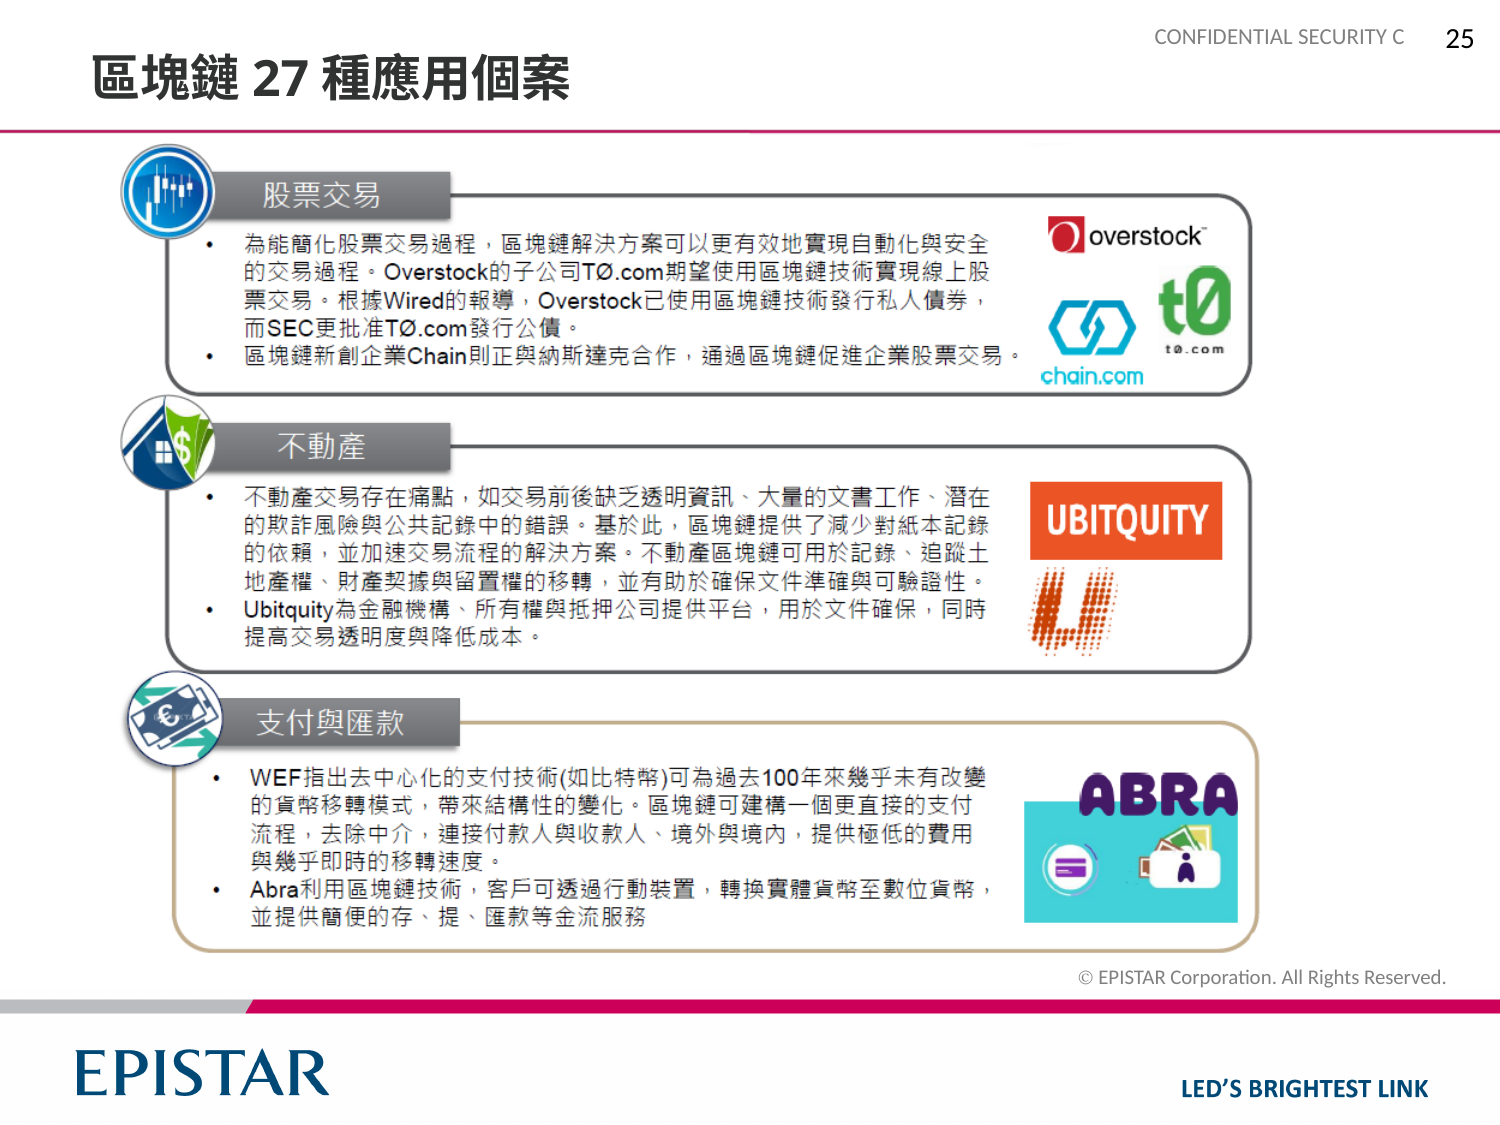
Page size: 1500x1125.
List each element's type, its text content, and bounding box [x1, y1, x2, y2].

picture [0, 989, 1500, 1125]
slide_number 25 [1139, 11, 1490, 91]
picture [0, 127, 1500, 138]
title 區塊鏈27種應用個案 [74, 44, 1426, 108]
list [111, 142, 1264, 957]
